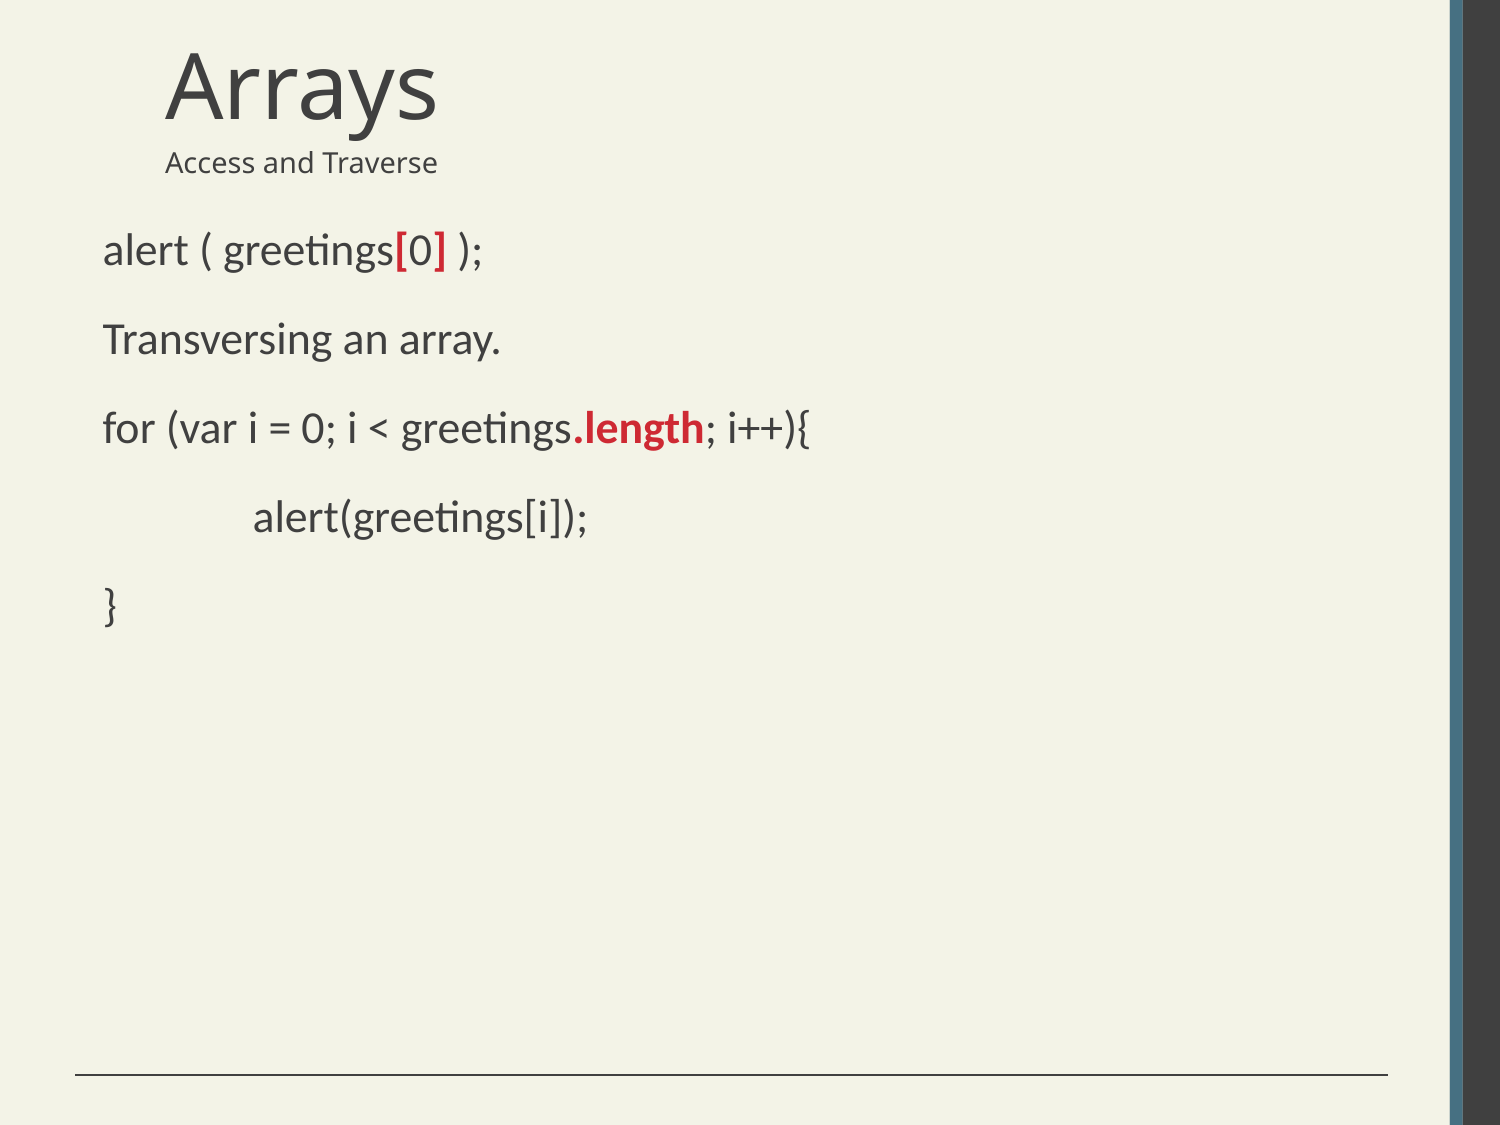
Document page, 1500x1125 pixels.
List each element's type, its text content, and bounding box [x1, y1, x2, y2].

list alert ( greetings[0] ); Transversing an array. for (var i = 0; i < greetings.length; i++){ alert(greetings[i]); } [87, 212, 1313, 955]
title Arrays [150, 20, 1425, 188]
list Access and Traverse [150, 137, 1200, 188]
